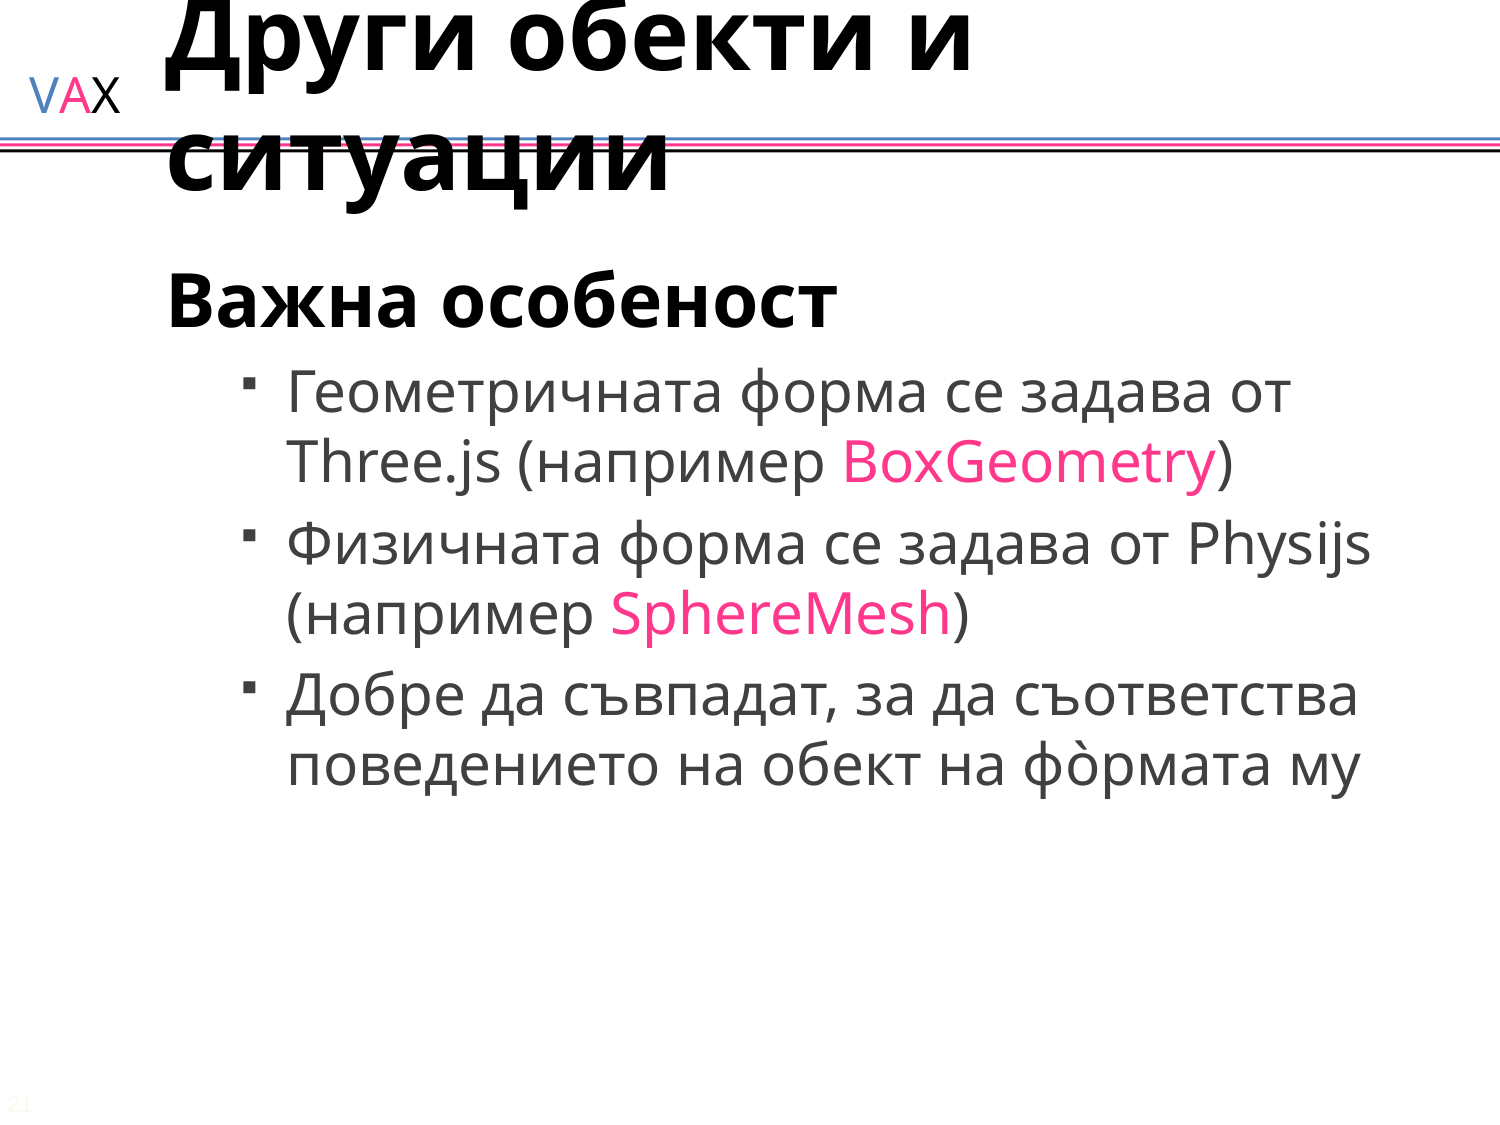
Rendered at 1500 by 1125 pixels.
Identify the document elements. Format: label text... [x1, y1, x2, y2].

list Важна особеност Геометричната форма се задава от Three.js (например BoxGeometry) Физичната форма се задава от Physijs (например SphereMesh) Добре да съвпадат, за да съответства поведението на обект на фòрмата му [150, 200, 1488, 1113]
title Други обекти и ситуации [0, 37, 1500, 144]
